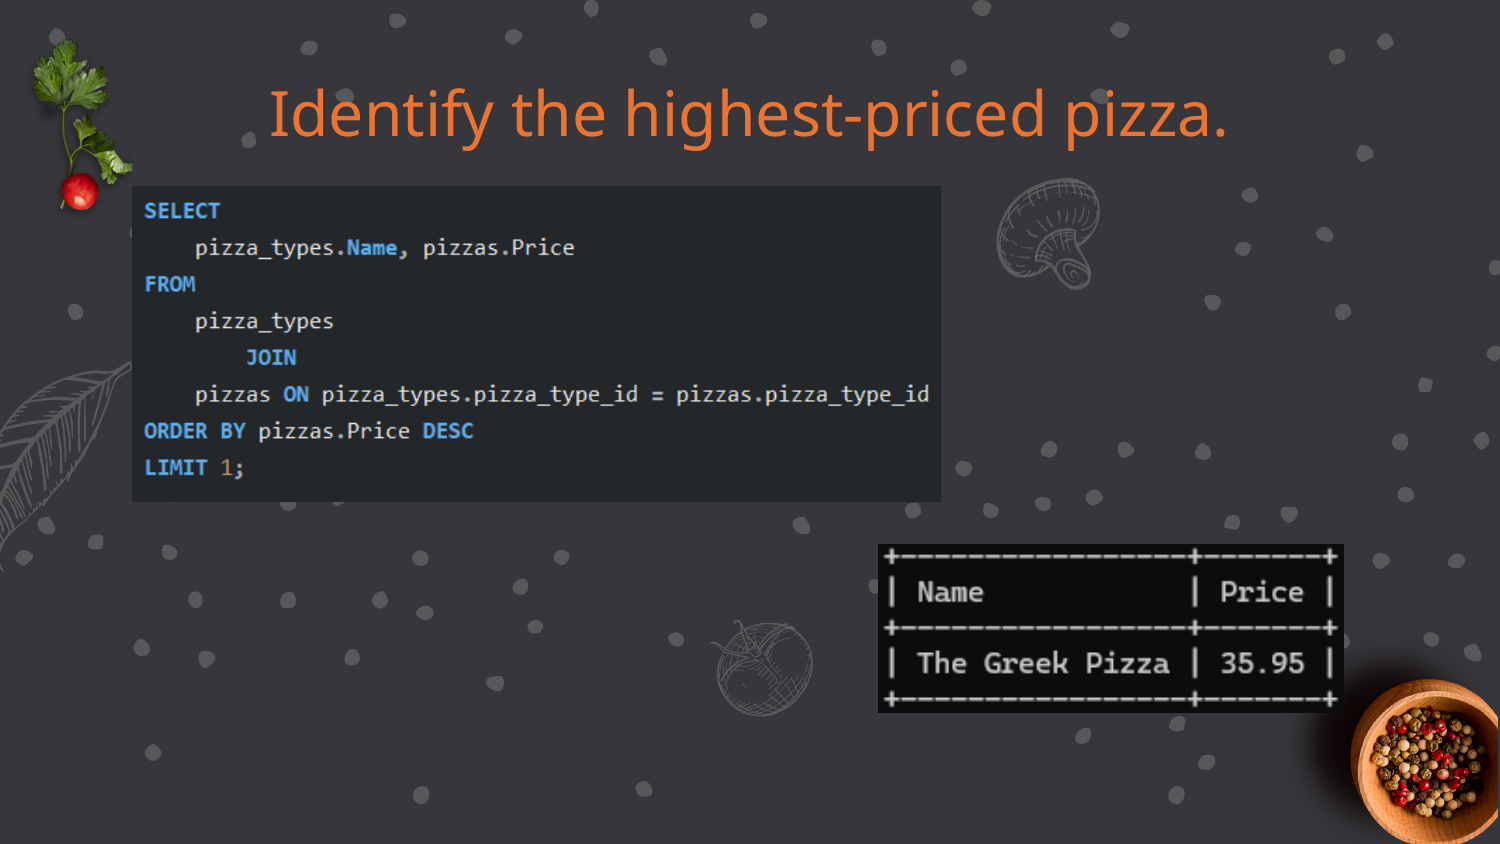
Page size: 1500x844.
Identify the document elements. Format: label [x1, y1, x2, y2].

text_box [24, 35, 1499, 844]
picture [132, 186, 942, 502]
picture [878, 544, 1345, 714]
